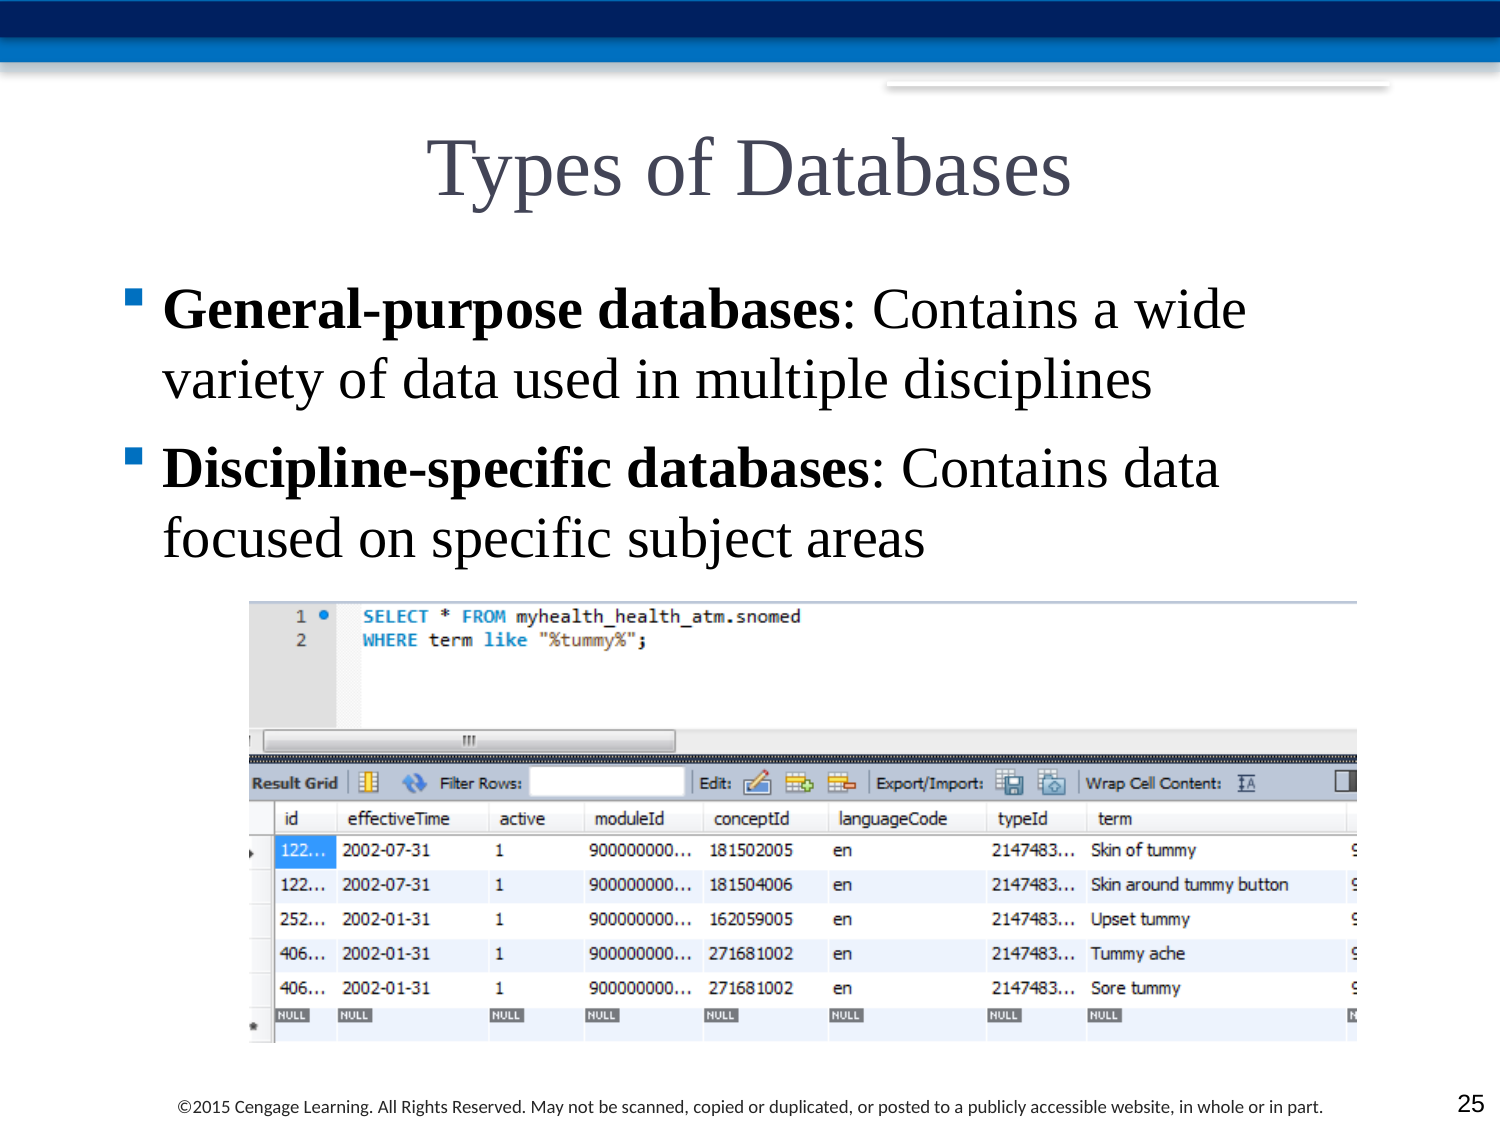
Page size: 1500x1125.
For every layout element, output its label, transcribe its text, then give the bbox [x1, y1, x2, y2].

slide_number 25 [1425, 1074, 1500, 1125]
picture [249, 601, 1357, 1043]
list General-purpose databases: Contains a wide variety of data used in multiple disciplines Discipline-specific databases: Contains data focused on specific subject areas [87, 262, 1413, 1013]
title Types of Databases [75, 75, 1425, 250]
